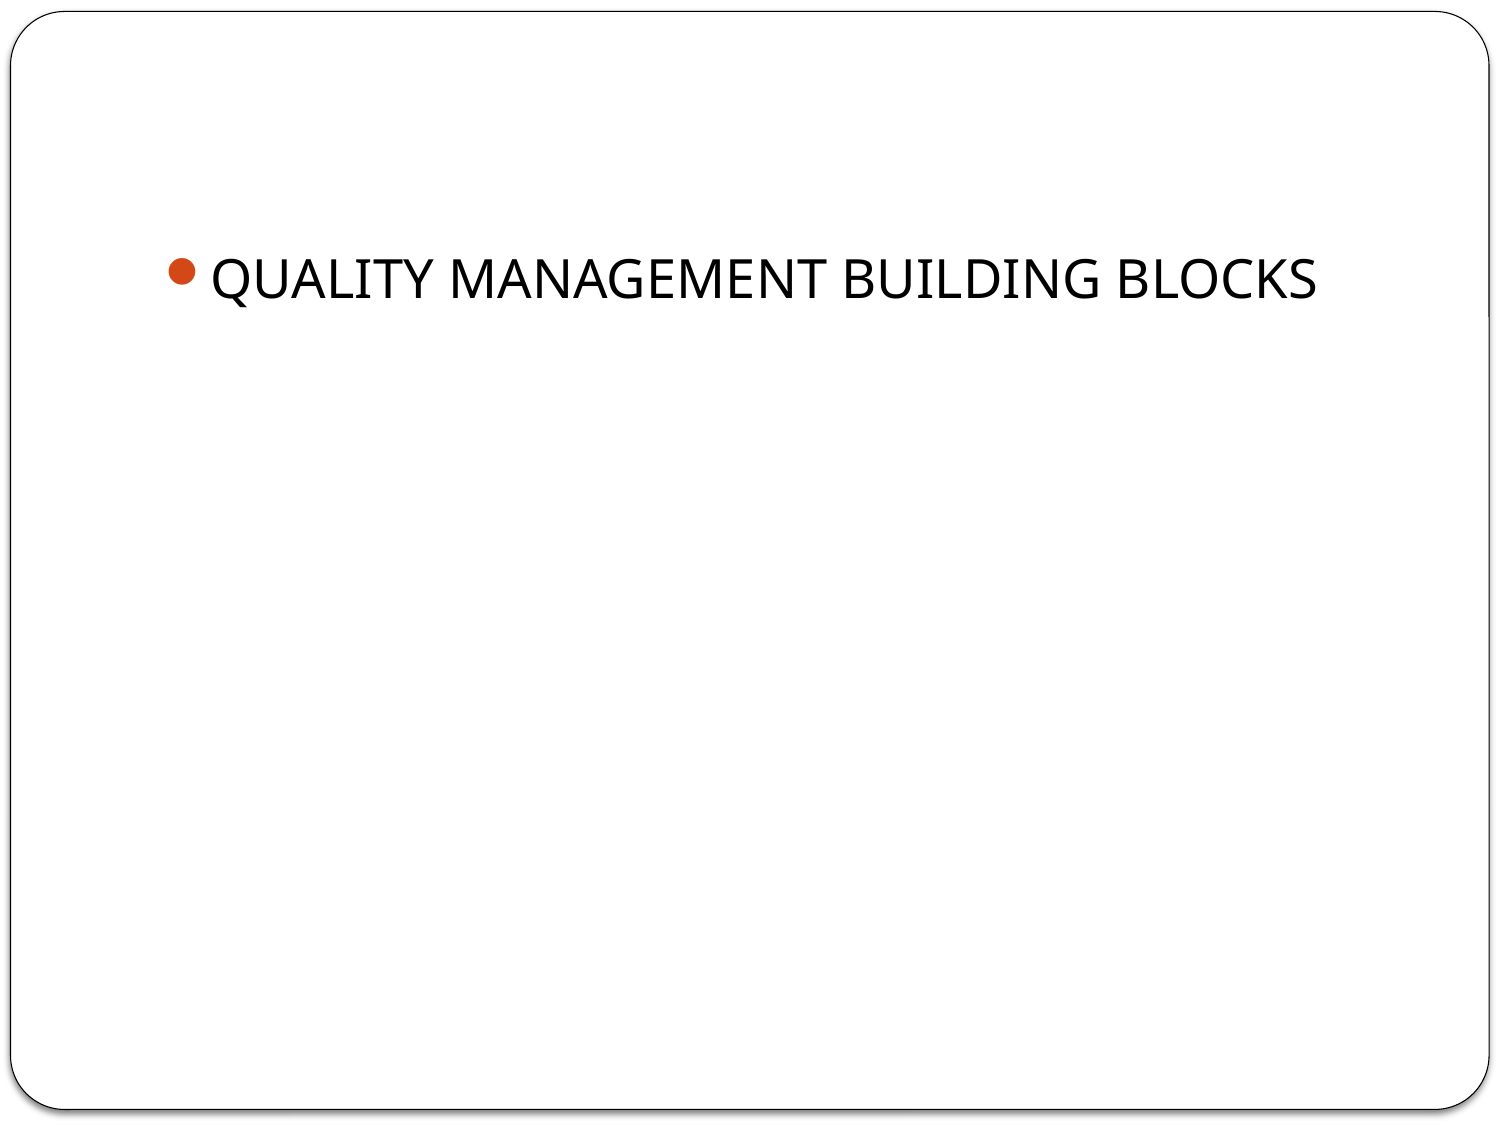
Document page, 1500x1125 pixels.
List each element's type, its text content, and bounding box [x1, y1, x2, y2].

list QUALITY MANAGEMENT BUILDING BLOCKS [150, 237, 1425, 988]
